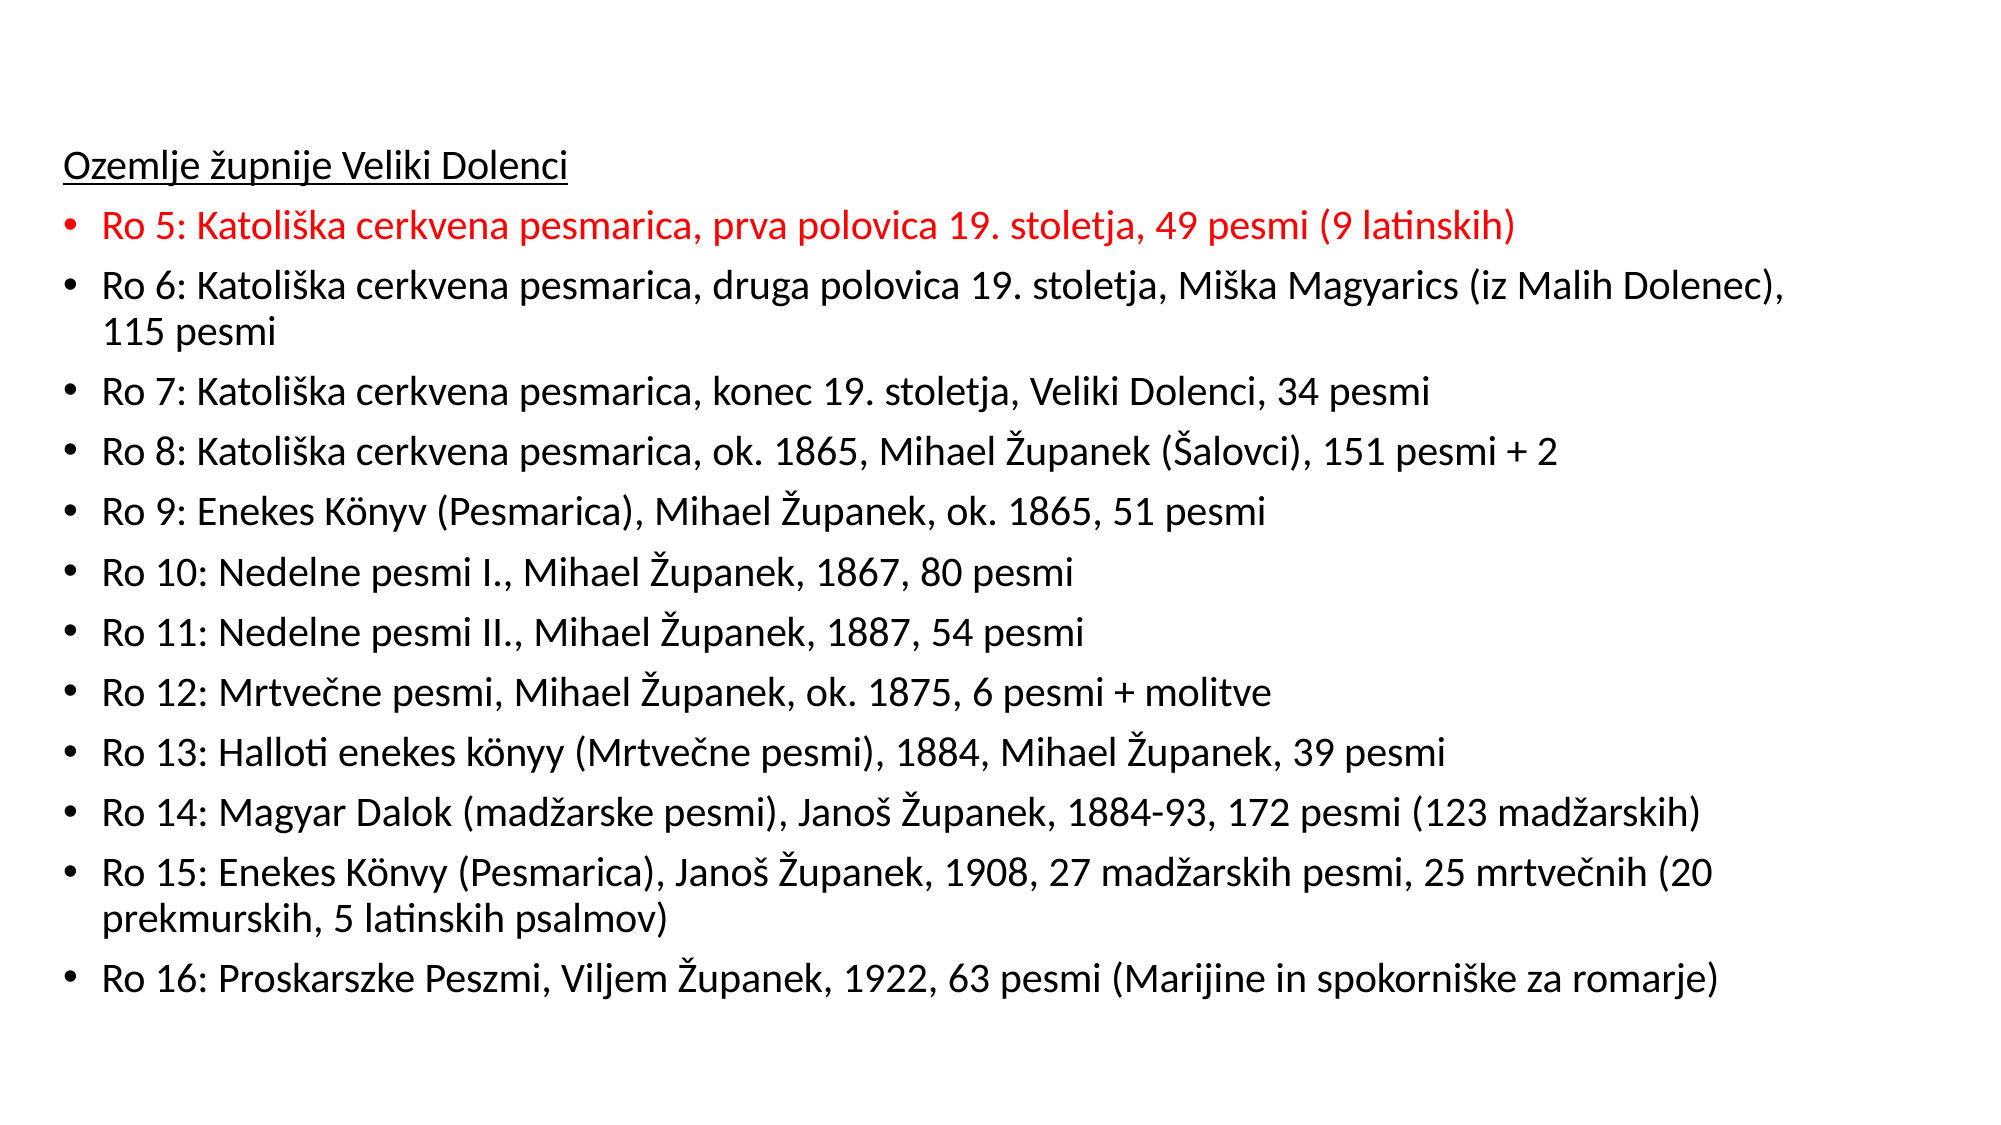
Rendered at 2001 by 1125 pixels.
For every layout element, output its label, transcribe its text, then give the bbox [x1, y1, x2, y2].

list Ozemlje župnije Veliki Dolenci Ro 5: Katoliška cerkvena pesmarica, prva polovica 19. stoletja, 49 pesmi (9 latinskih) Ro 6: Katoliška cerkvena pesmarica, druga polovica 19. stoletja, Miška Magyarics (iz Malih Dolenec), 115 pesmi Ro 7: Katoliška cerkvena pesmarica, konec 19. stoletja, Veliki Dolenci, 34 pesmi Ro 8: Katoliška cerkvena pesmarica, ok. 1865, Mihael Županek (Šalovci), 151 pesmi + 2 Ro 9: Enekes Könyv (Pesmarica), Mihael Županek, ok. 1865, 51 pesmi Ro 10: Nedelne pesmi I., Mihael Županek, 1867, 80 pesmi Ro 11: Nedelne pesmi II., Mihael Županek, 1887, 54 pesmi Ro 12: Mrtvečne pesmi, Mihael Županek, ok. 1875, 6 pesmi + molitve Ro 13: Halloti enekes könyy (Mrtvečne pesmi), 1884, Mihael Županek, 39 pesmi Ro 14: Magyar Dalok (madžarske pesmi), Janoš Županek, 1884-93, 172 pesmi (123 madžarskih) Ro 15: Enekes Könvy (Pesmarica), Janoš Županek, 1908, 27 madžarskih pesmi, 25 mrtvečnih (20 prekmurskih, 5 latinskih psalmov) Ro 16: Proskarszke Peszmi, Viljem Županek, 1922, 63 pesmi (Marijine in spokorniške za romarje) [48, 136, 1863, 1014]
